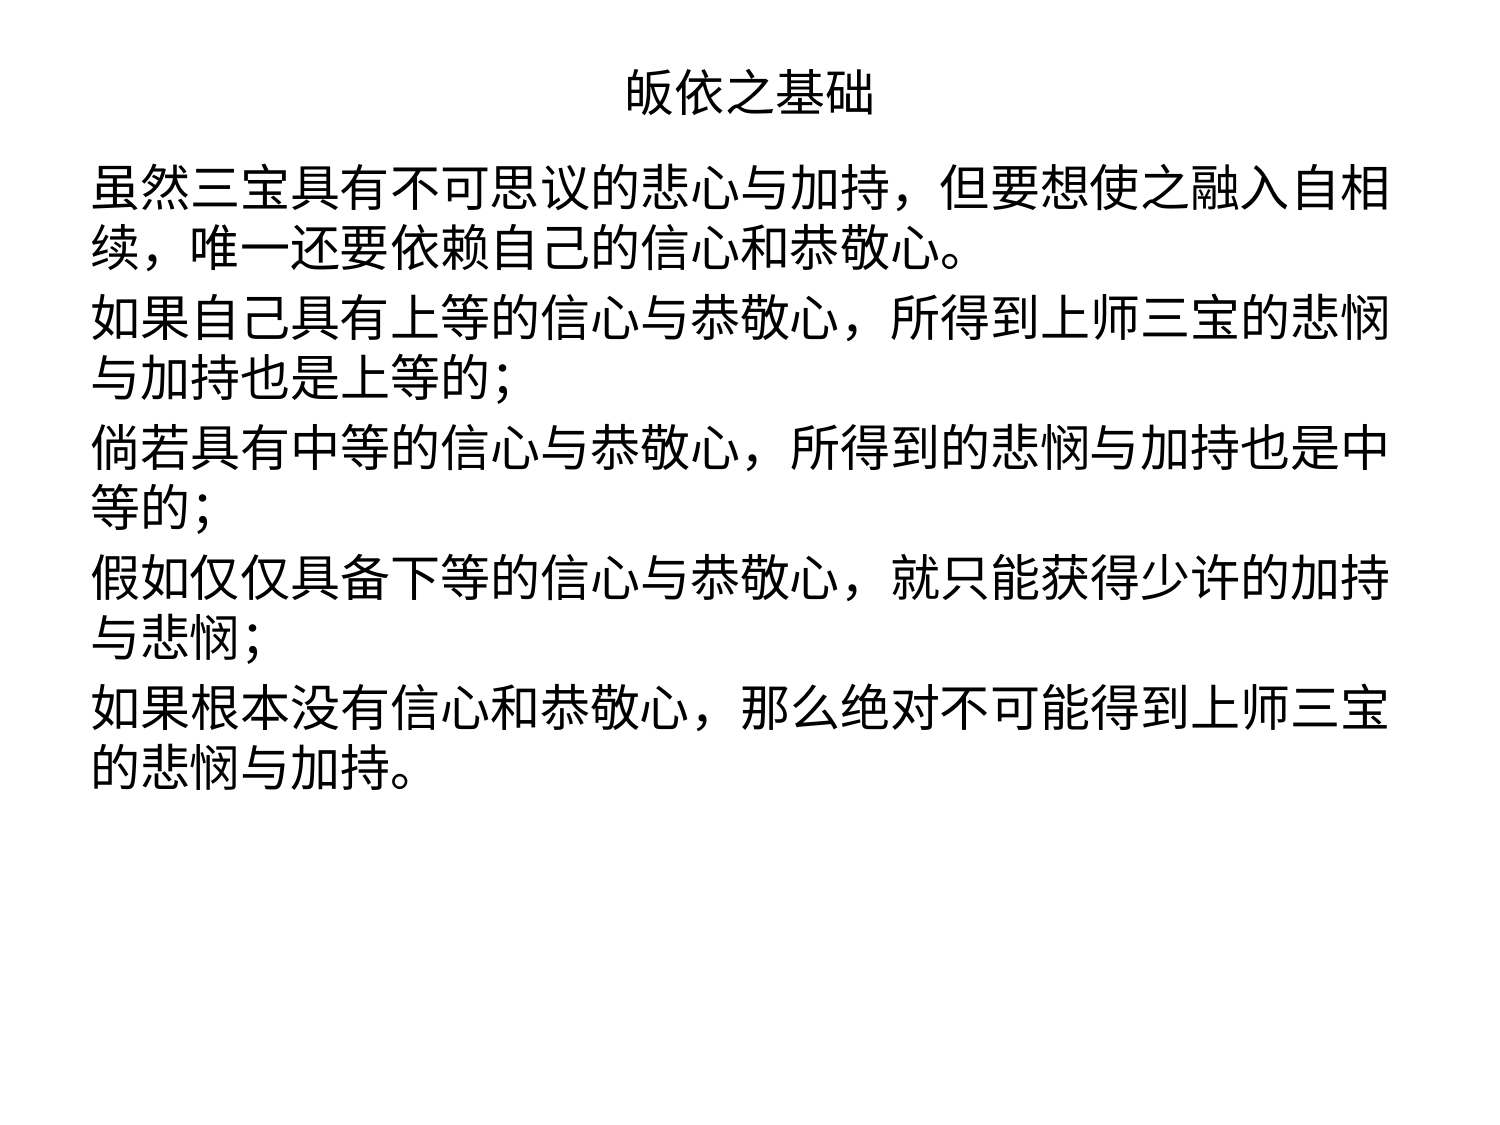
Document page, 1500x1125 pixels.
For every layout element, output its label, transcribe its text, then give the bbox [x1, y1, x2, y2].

list 虽然三宝具有不可思议的悲心与加持，但要想使之融入自相续，唯一还要依赖自己的信心和恭敬心。 如果自己具有上等的信心与恭敬心，所得到上师三宝的悲悯与加持也是上等的； 倘若具有中等的信心与恭敬心，所得到的悲悯与加持也是中等的； 假如仅仅具备下等的信心与恭敬心，就只能获得少许的加持与悲悯； 如果根本没有信心和恭敬心，那么绝对不可能得到上师三宝的悲悯与加持。 [75, 149, 1425, 1005]
title 皈依之基础 [75, 45, 1425, 138]
